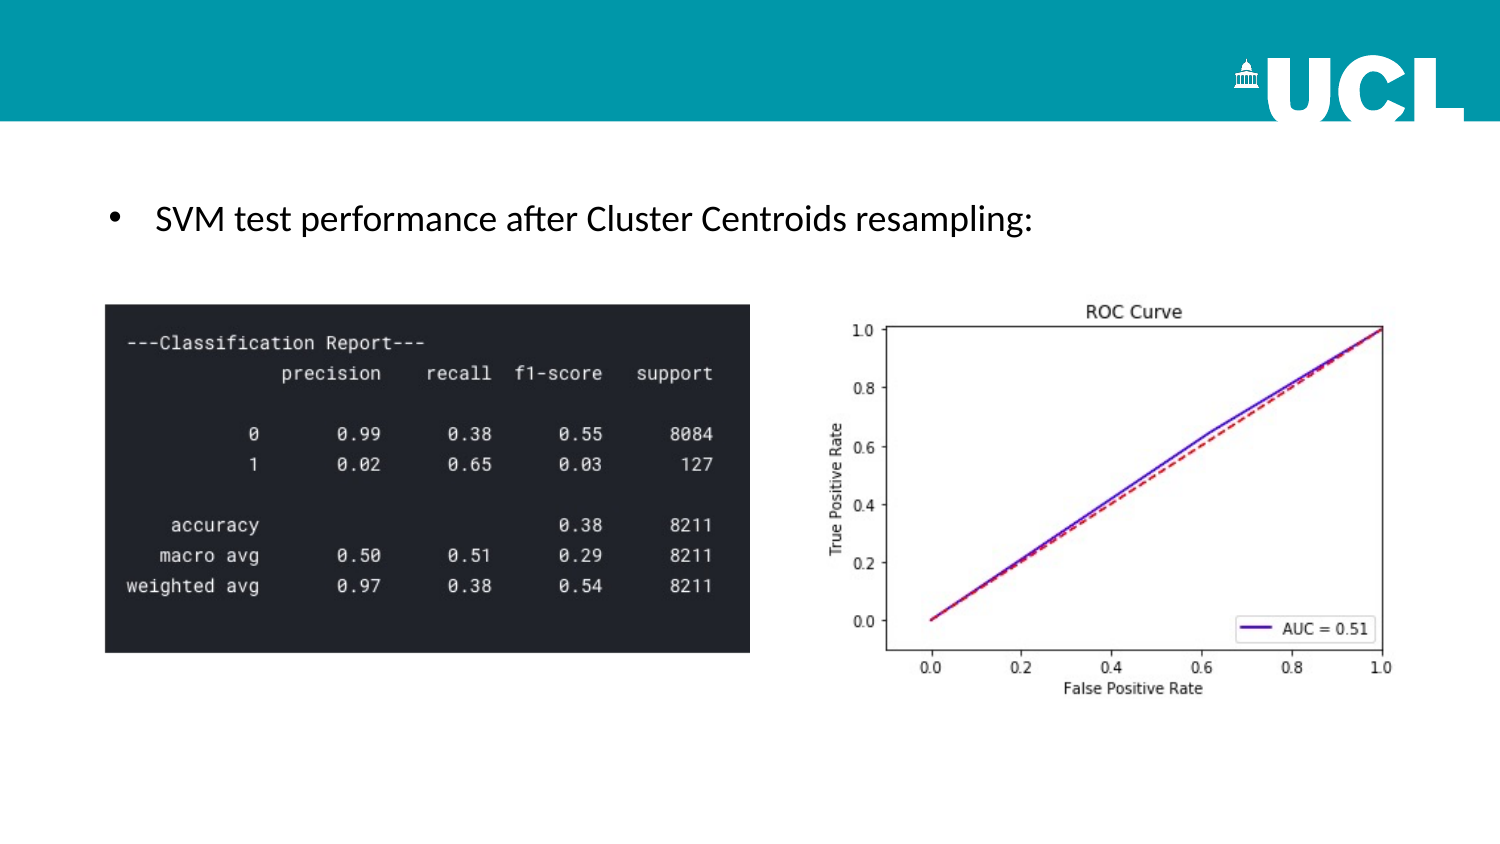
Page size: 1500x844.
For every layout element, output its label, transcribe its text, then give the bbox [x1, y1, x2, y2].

text_box SVM test performance after Cluster Centroids resampling: [93, 186, 1407, 247]
picture [91, 294, 750, 661]
picture [1234, 58, 1259, 88]
picture [802, 283, 1431, 718]
